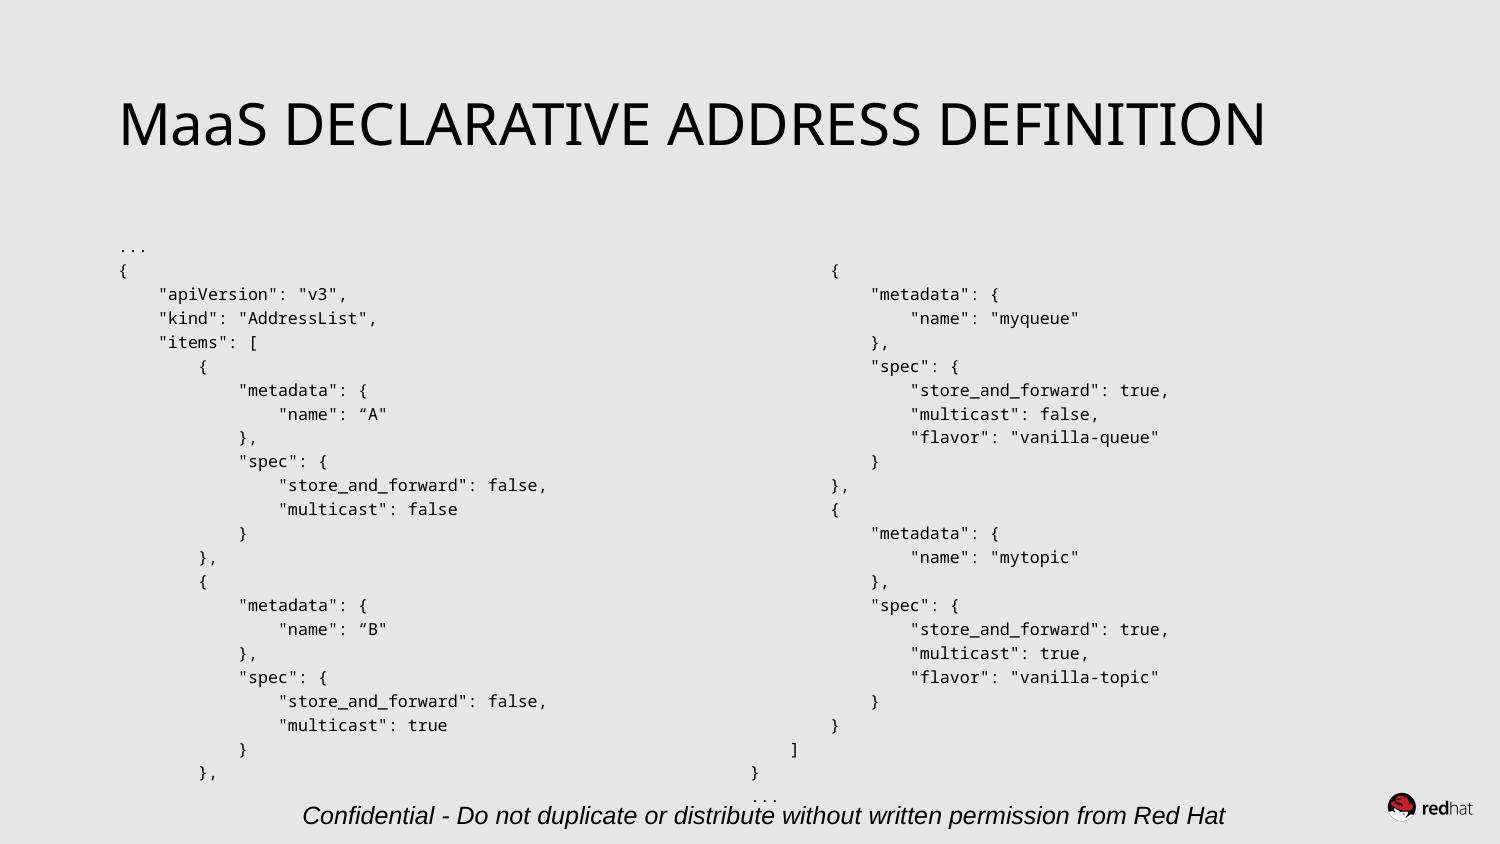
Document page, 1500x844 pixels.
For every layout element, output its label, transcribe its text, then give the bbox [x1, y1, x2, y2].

list ... { "apiVersion": "v3", "kind": "AddressList", "items": [ { "metadata": { "name": “A" }, "spec": { "store_and_forward": false, "multicast": false } }, { "metadata": { "name": “B" }, "spec": { "store_and_forward": false, "multicast": true } }, { "metadata": { "name": "myqueue" }, "spec": { "store_and_forward": true, "multicast": false, "flavor": "vanilla-queue" } }, { "metadata": { "name": "mytopic" }, "spec": { "store_and_forward": true, "multicast": true, "flavor": "vanilla-topic" } } ] } ... [103, 224, 1397, 760]
title MaaS declarative address definition [103, 44, 1397, 208]
picture [1387, 792, 1475, 822]
text_box Confidential - Do not duplicate or distribute without written permission from Red Hat [287, 792, 1268, 837]
